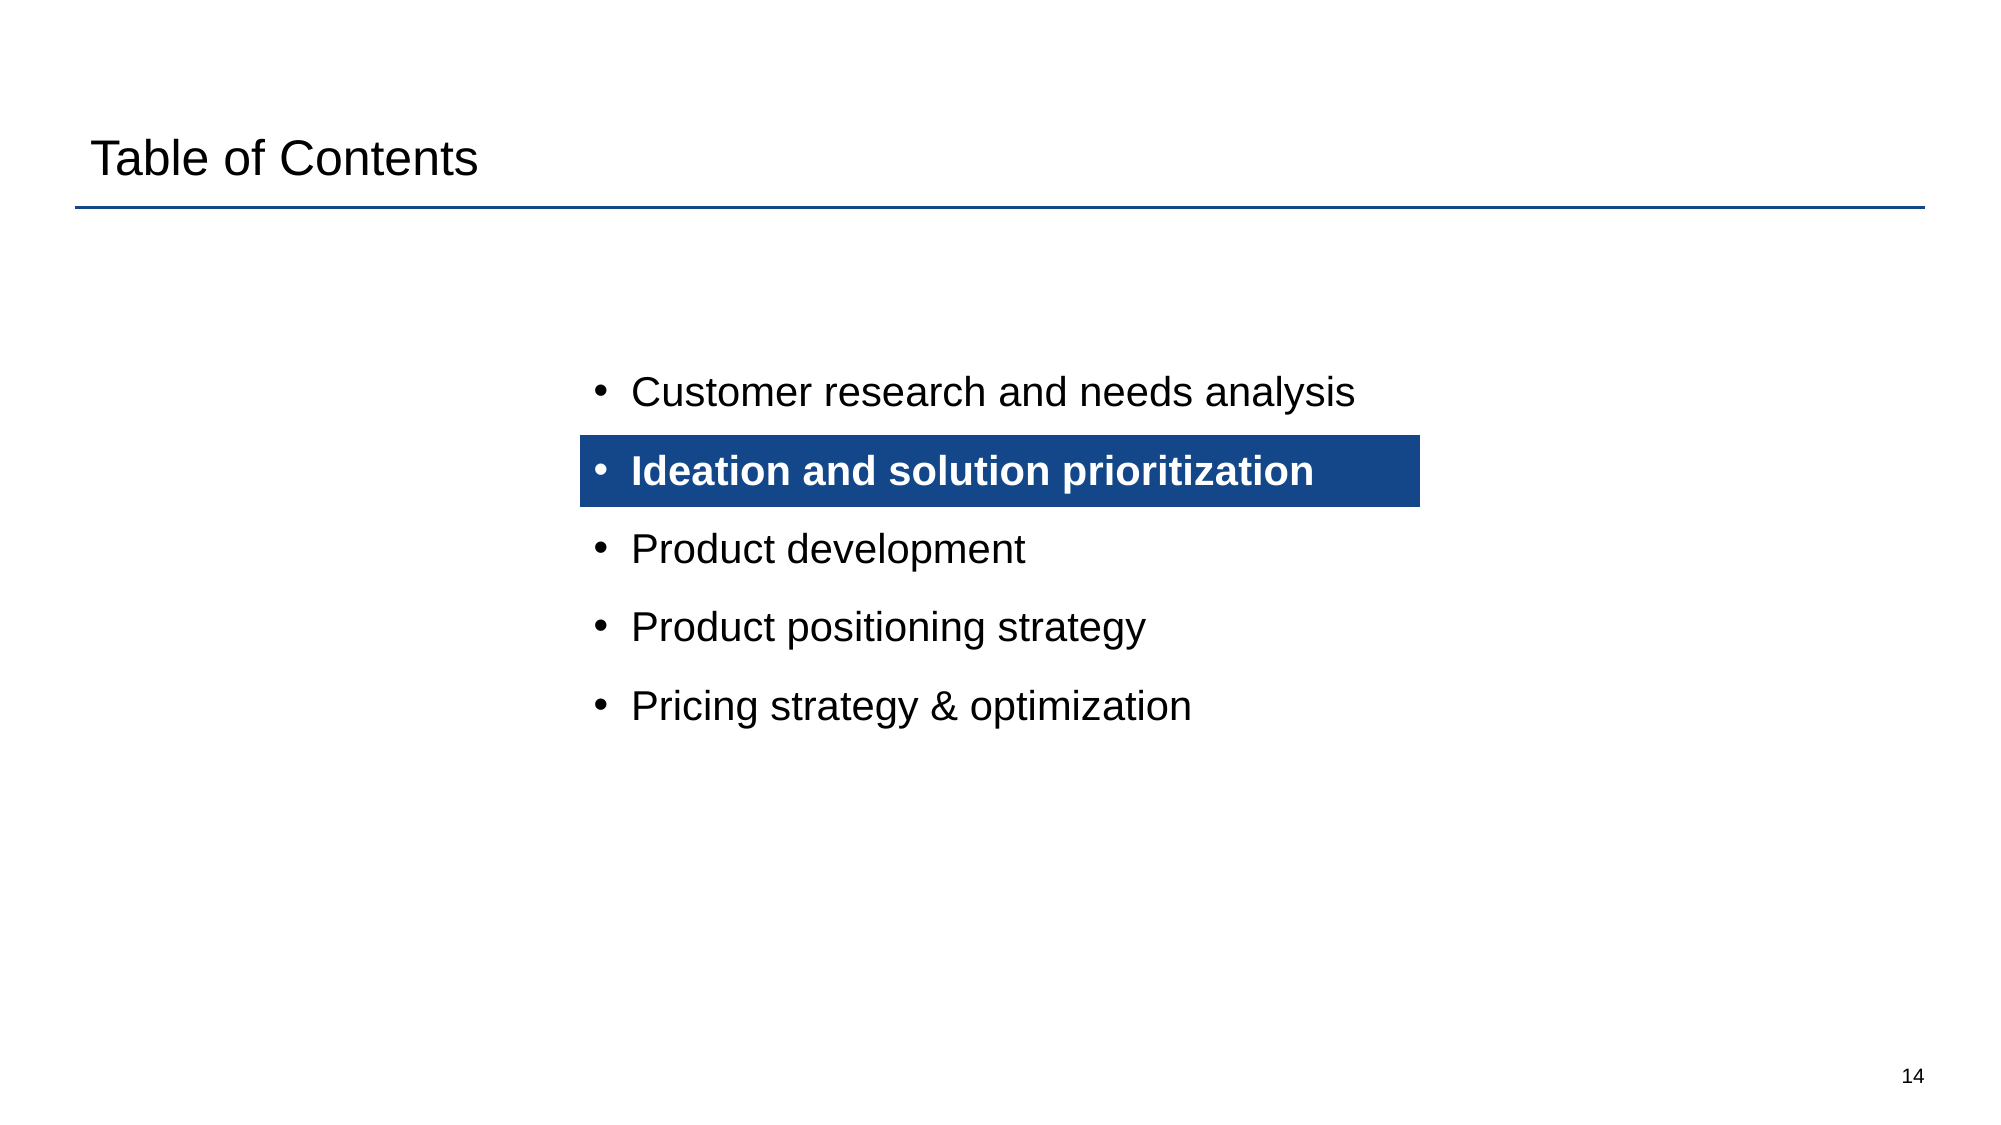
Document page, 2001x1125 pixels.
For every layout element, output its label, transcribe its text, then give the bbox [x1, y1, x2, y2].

text_box Ideation and solution prioritization [577, 432, 1424, 510]
title Table of Contents [75, 59, 1925, 194]
text_box Product positioning strategy [577, 589, 1424, 667]
text_box Customer research and needs analysis [577, 353, 1424, 432]
text_box Product development [577, 510, 1424, 589]
text_box Pricing strategy & optimization [577, 667, 1424, 746]
